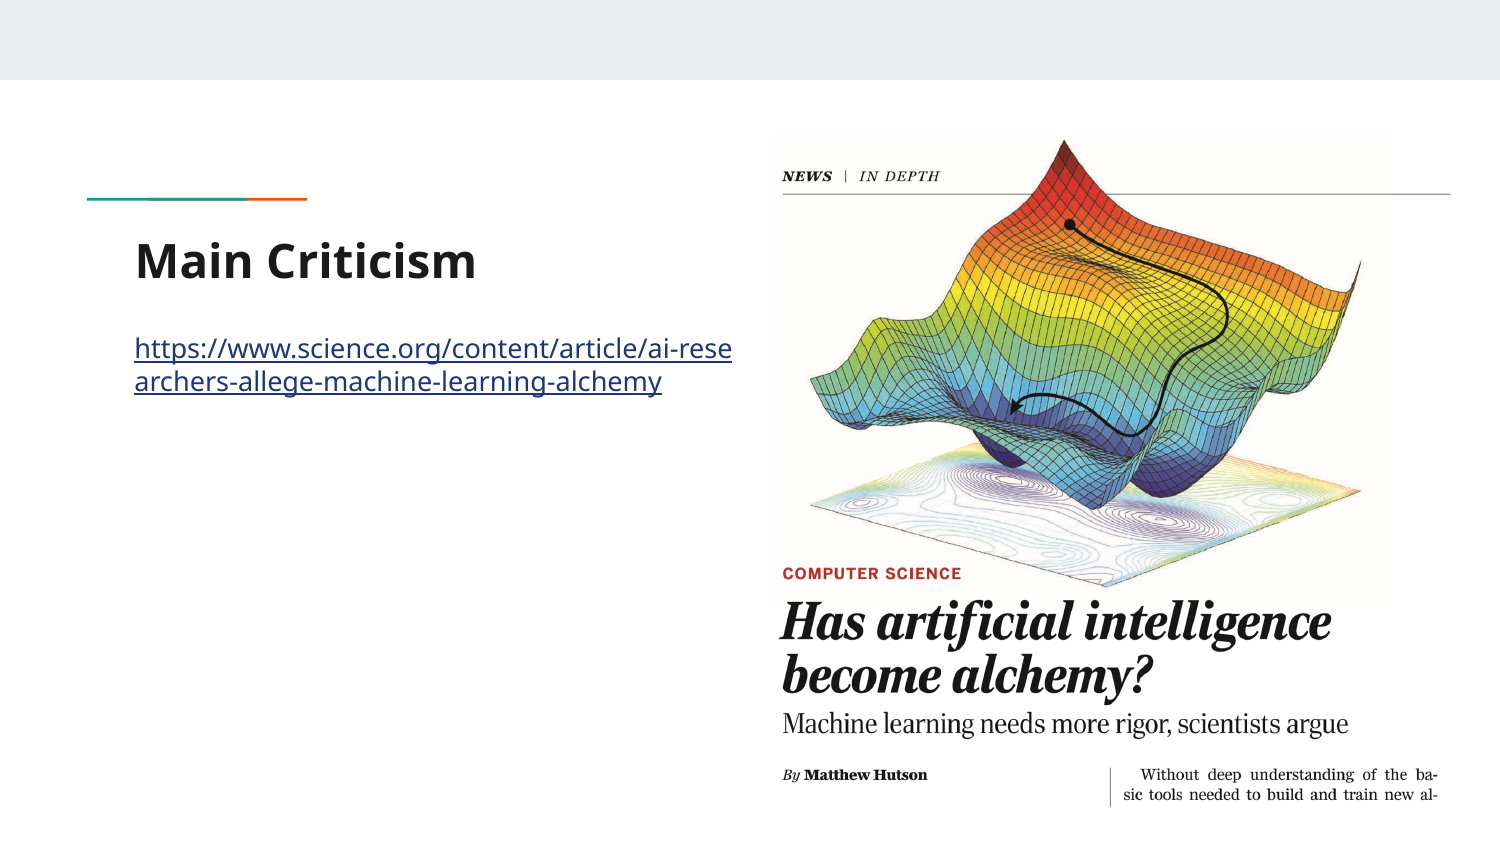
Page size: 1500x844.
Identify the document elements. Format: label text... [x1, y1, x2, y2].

title Main Criticism [119, 216, 765, 305]
picture [770, 132, 1457, 821]
list https://www.science.org/content/article/ai-researchers-allege-machine-learning-alchemy [119, 311, 750, 682]
